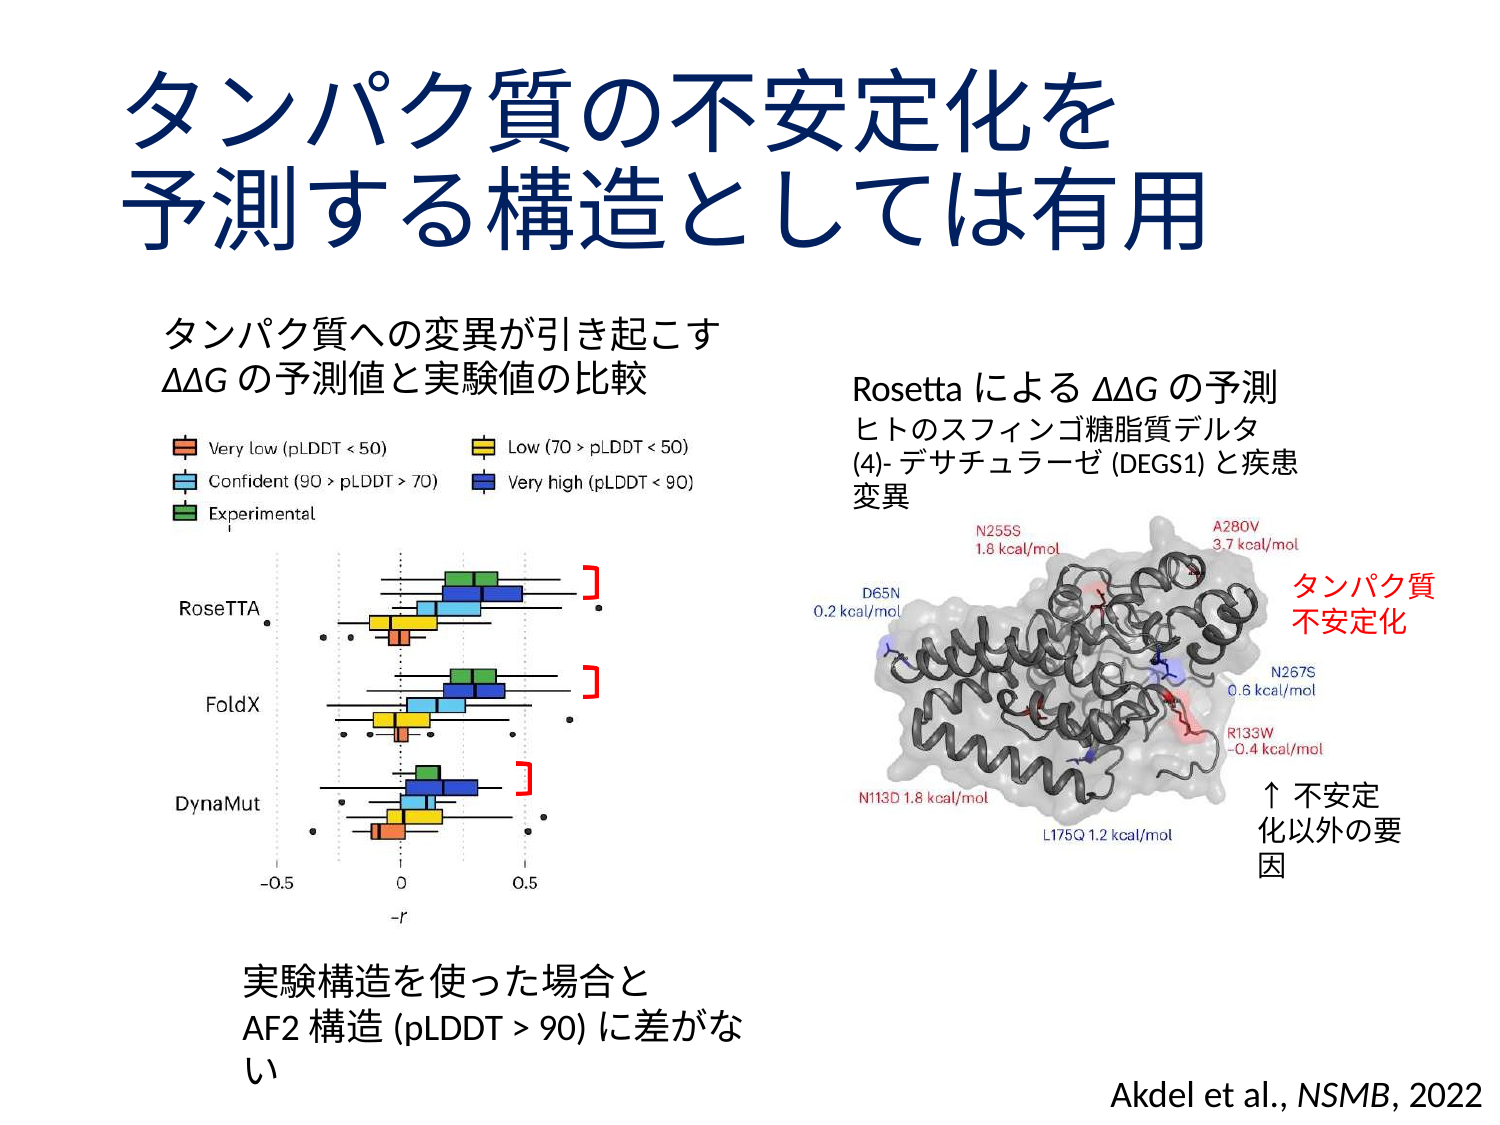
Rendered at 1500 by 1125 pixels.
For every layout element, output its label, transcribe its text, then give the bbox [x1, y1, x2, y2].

text_box タンパク質不安定化 [1335, 566, 1440, 639]
text_box 実験構造を使った場合と AF2構造(pLDDT > 90)に差がない [240, 956, 762, 1093]
text_box Akdel et al., NSMB, 2022 [1108, 1067, 1487, 1115]
text_box RosettaによるΔΔGの予測 ヒトのスフィンゴ糖脂質デルタ(4)-デサチュラーゼ(DEGS1)と疾患変異 [849, 362, 1304, 507]
text_box ↑不安定化以外の要因 [1254, 775, 1405, 883]
text_box タンパク質への変異が引き起こす ΔΔGの予測値と実験値の⽐較 [159, 309, 727, 401]
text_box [172, 432, 693, 930]
title タンパク質の不安定化を 予測する構造としては有⽤ [116, 50, 1221, 263]
picture [809, 509, 1330, 853]
